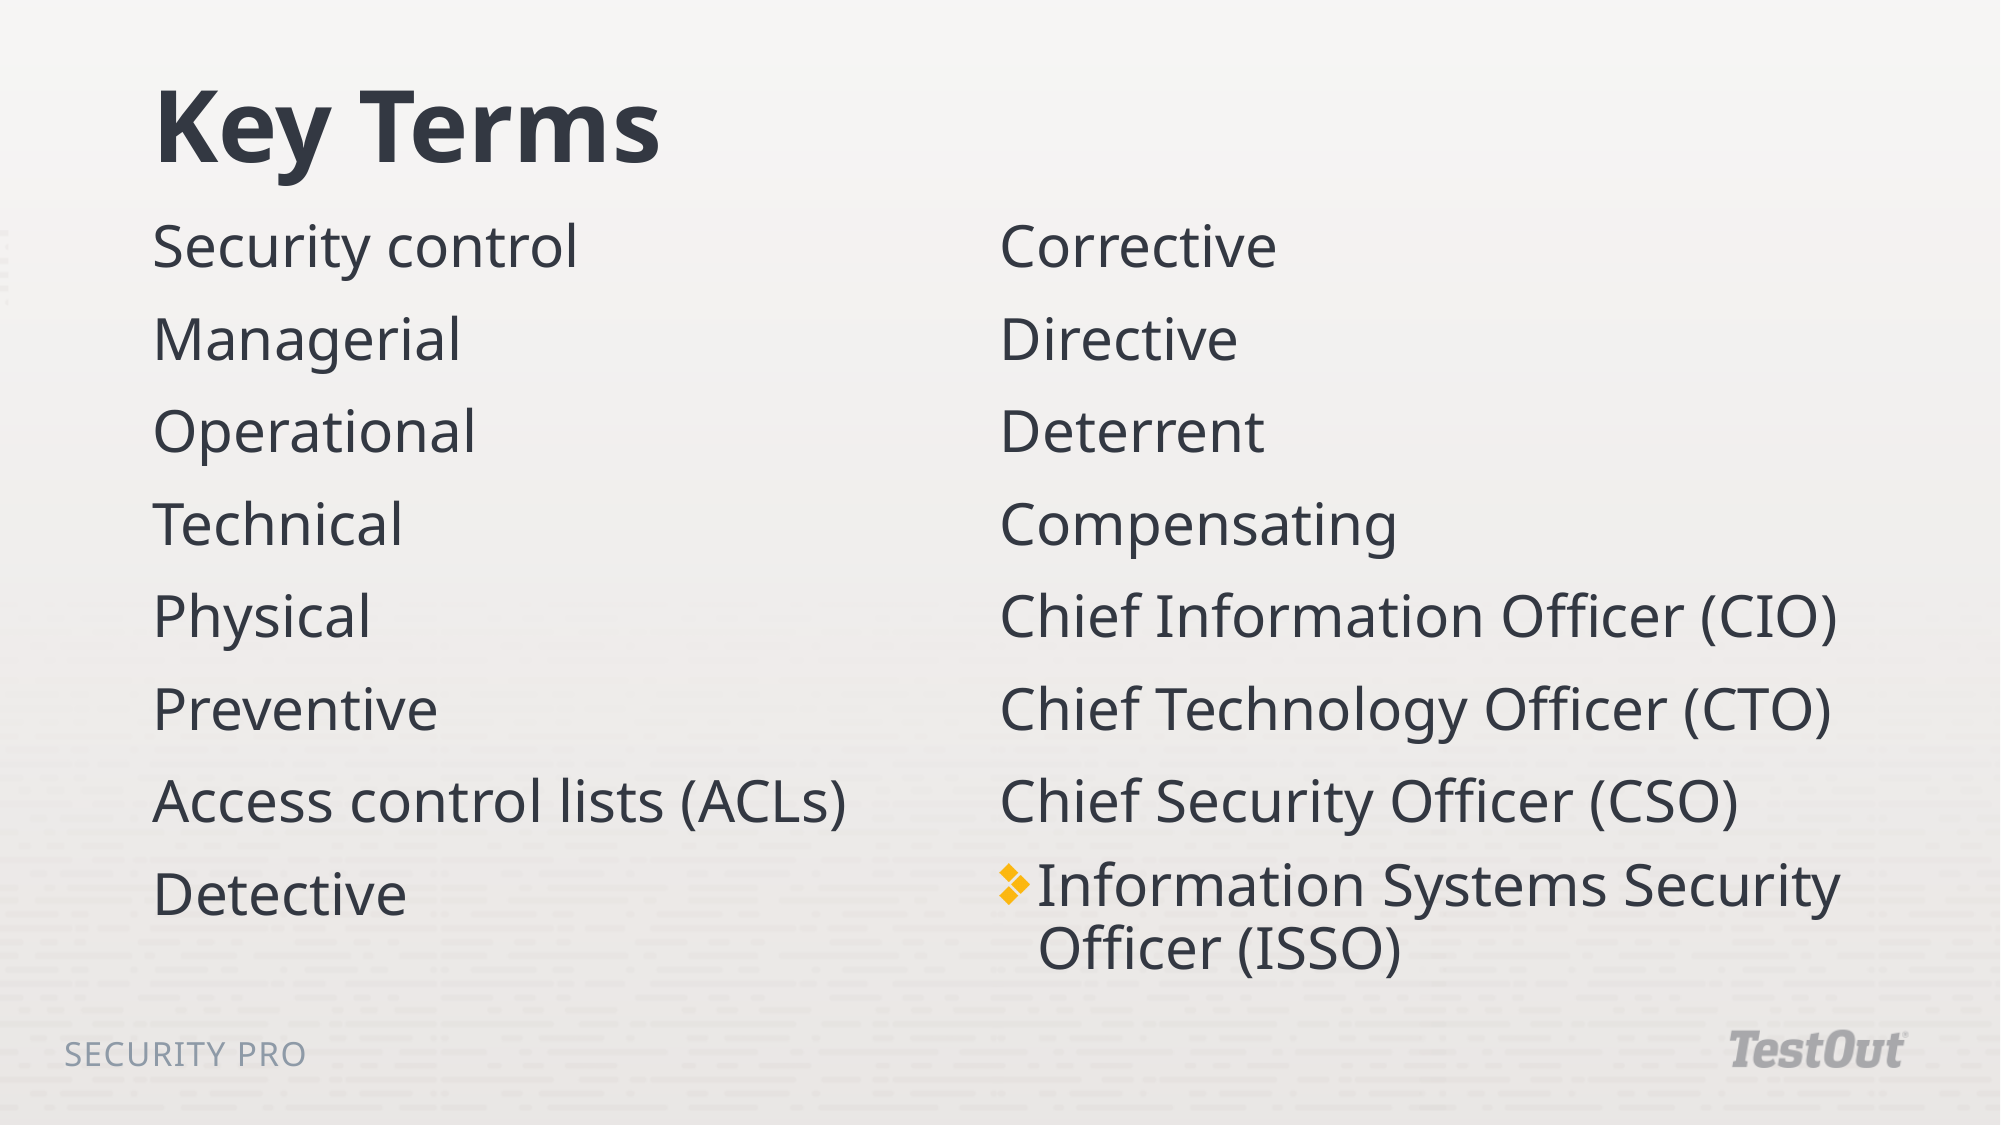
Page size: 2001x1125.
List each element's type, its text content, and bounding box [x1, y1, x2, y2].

list Security control Managerial Operational Technical Physical Preventive Access control lists (ACLs) Detective Corrective Directive Deterrent Compensating Chief Information Officer (CIO) Chief Technology Officer (CTO) Chief Security Officer (CSO) Information Systems Security Officer (ISSO) [137, 210, 1863, 1000]
picture [0, 0, 2001, 1125]
list Security Pro [64, 1032, 666, 1079]
title Key Terms [137, 49, 1863, 210]
